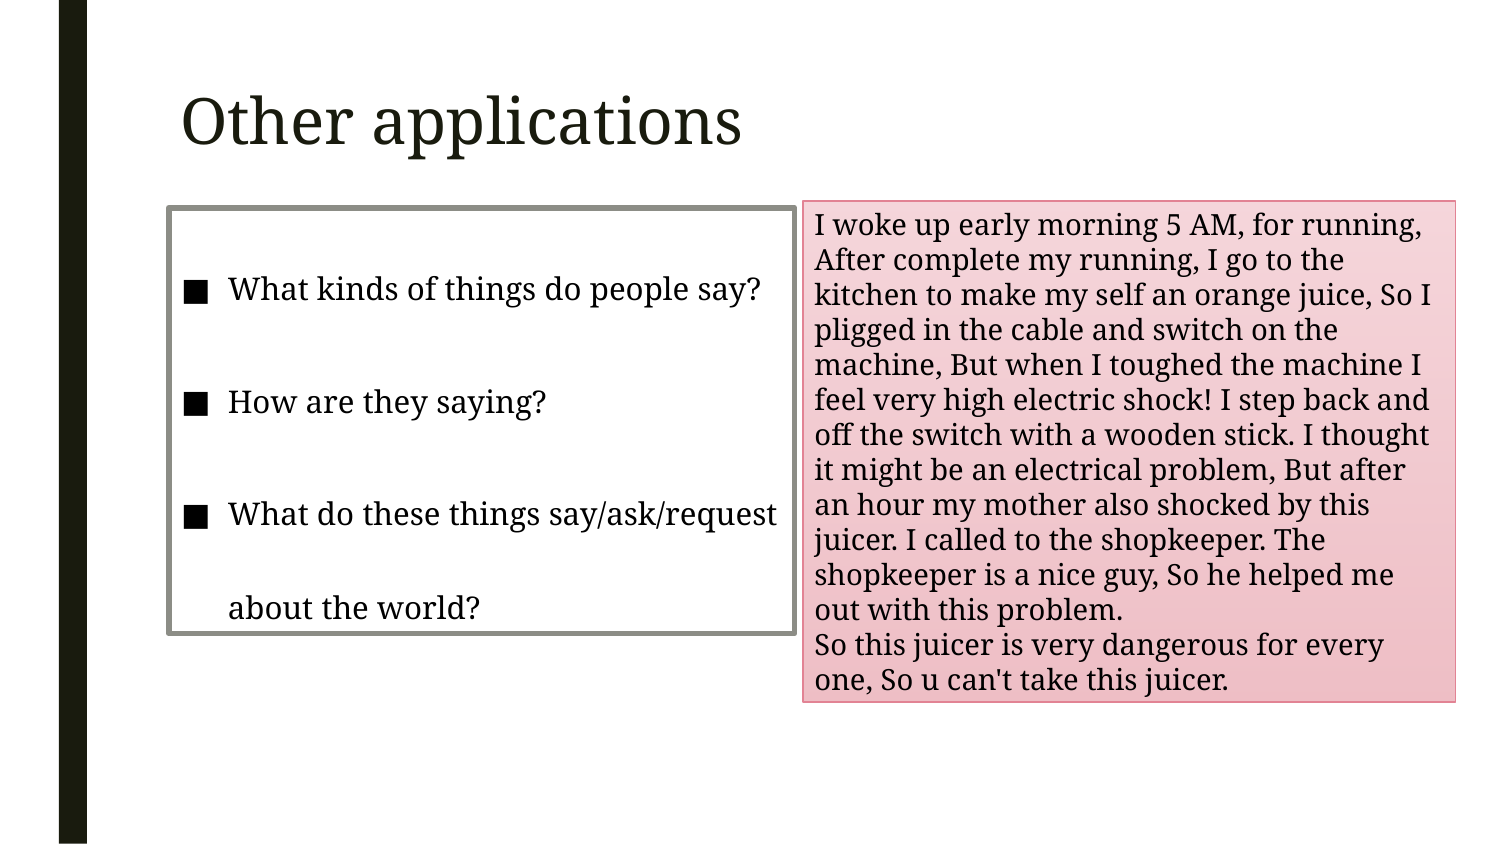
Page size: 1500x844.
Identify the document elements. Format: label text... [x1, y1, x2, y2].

text_box I woke up early morning 5 AM, for running, After complete my running, I go to the kitchen to make my self an orange juice, So I pligged in the cable and switch on the machine, But when I toughed the machine I feel very high electric shock! I step back and off the switch with a wooden stick. I thought it might be an electrical problem, But after an hour my mother also shocked by this juicer. I called to the shopkeeper. The shopkeeper is a nice guy, So he helped me out with this problem. So this juicer is very dangerous for every one, So u can't take this juicer. [803, 201, 1456, 702]
list What kinds of things do people say? How are they saying? What do these things say/ask/request about the world? [168, 207, 795, 634]
title Other applications [168, 84, 1351, 165]
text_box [814, 207, 1444, 669]
